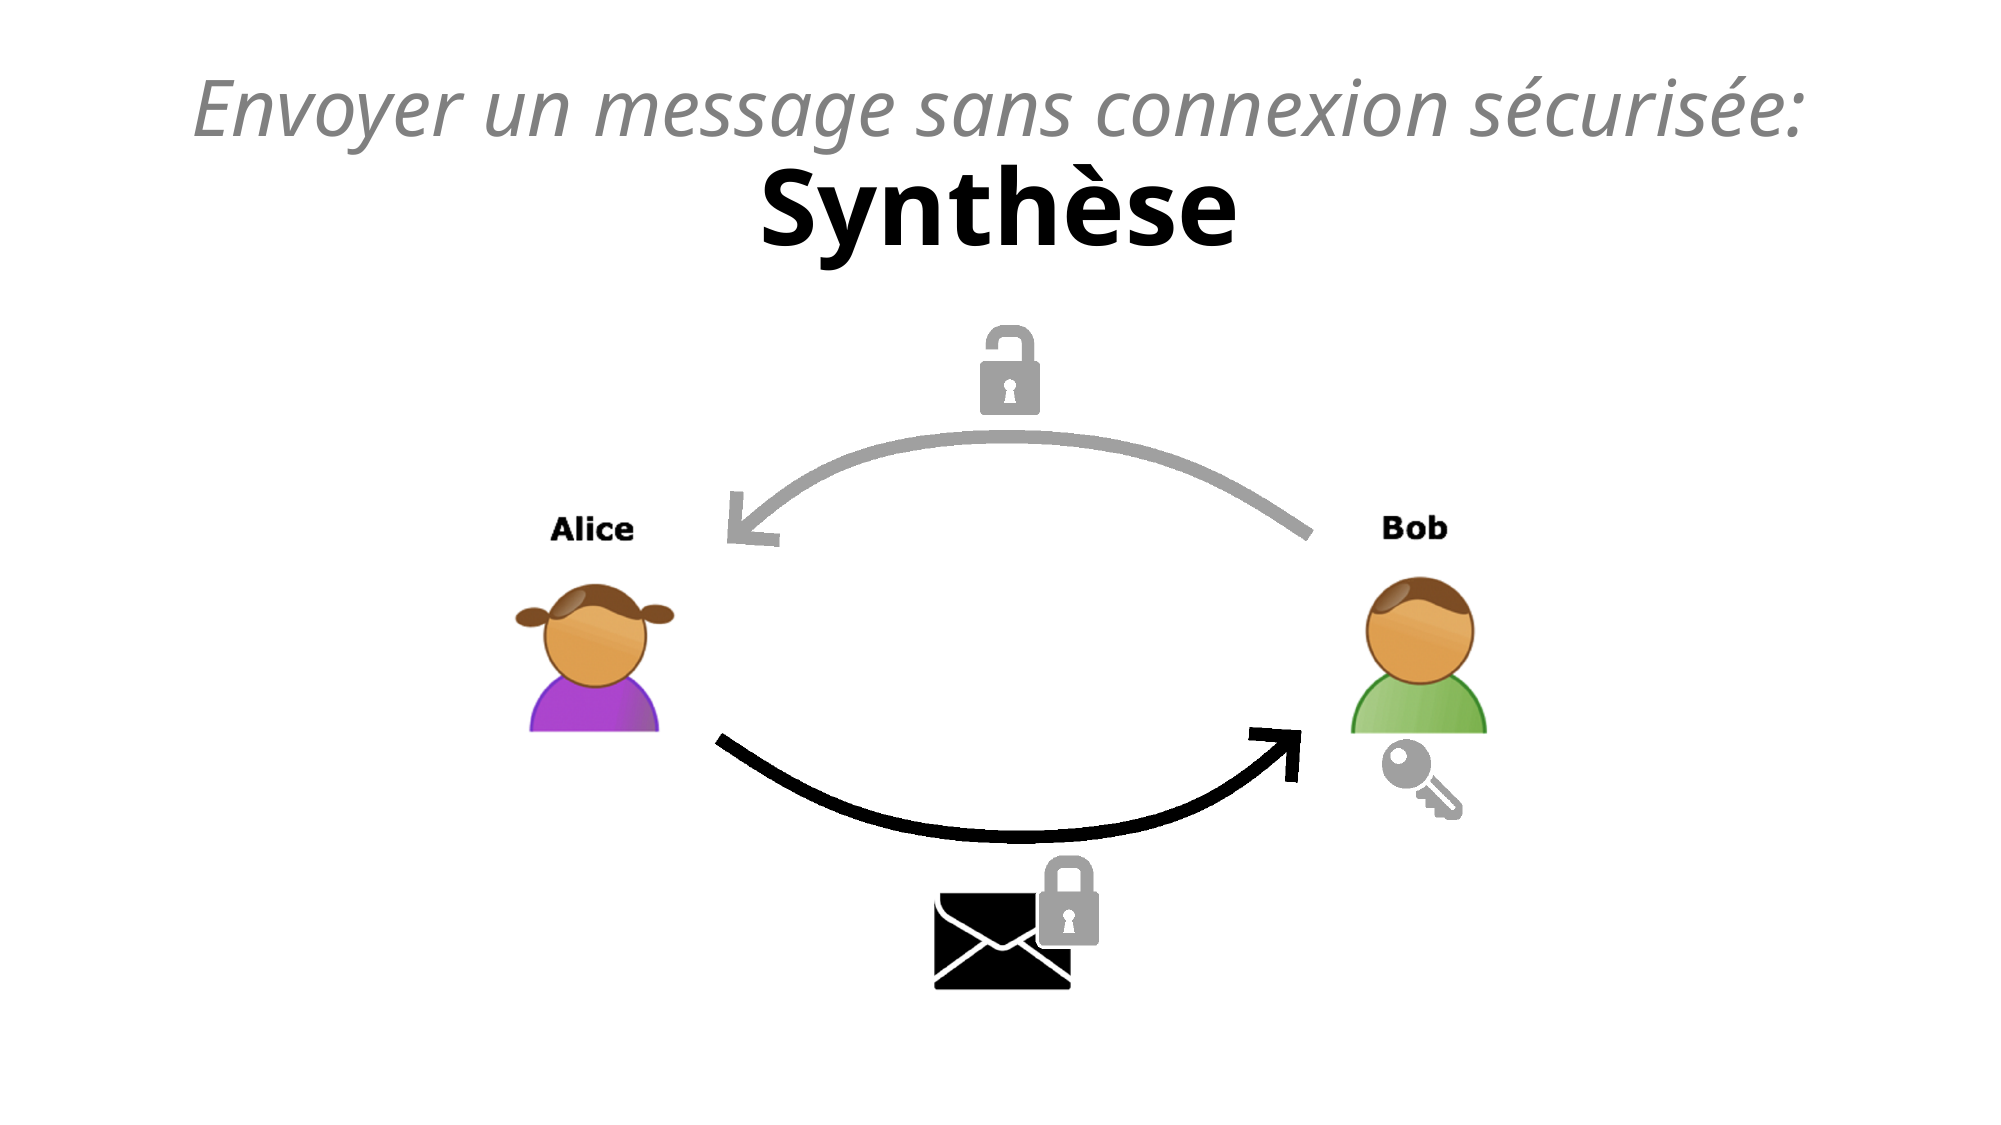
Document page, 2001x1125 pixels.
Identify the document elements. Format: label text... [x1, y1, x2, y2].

title Envoyer un message sans connexion sécurisée: Synthèse [137, 59, 1863, 278]
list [452, 299, 1547, 1014]
